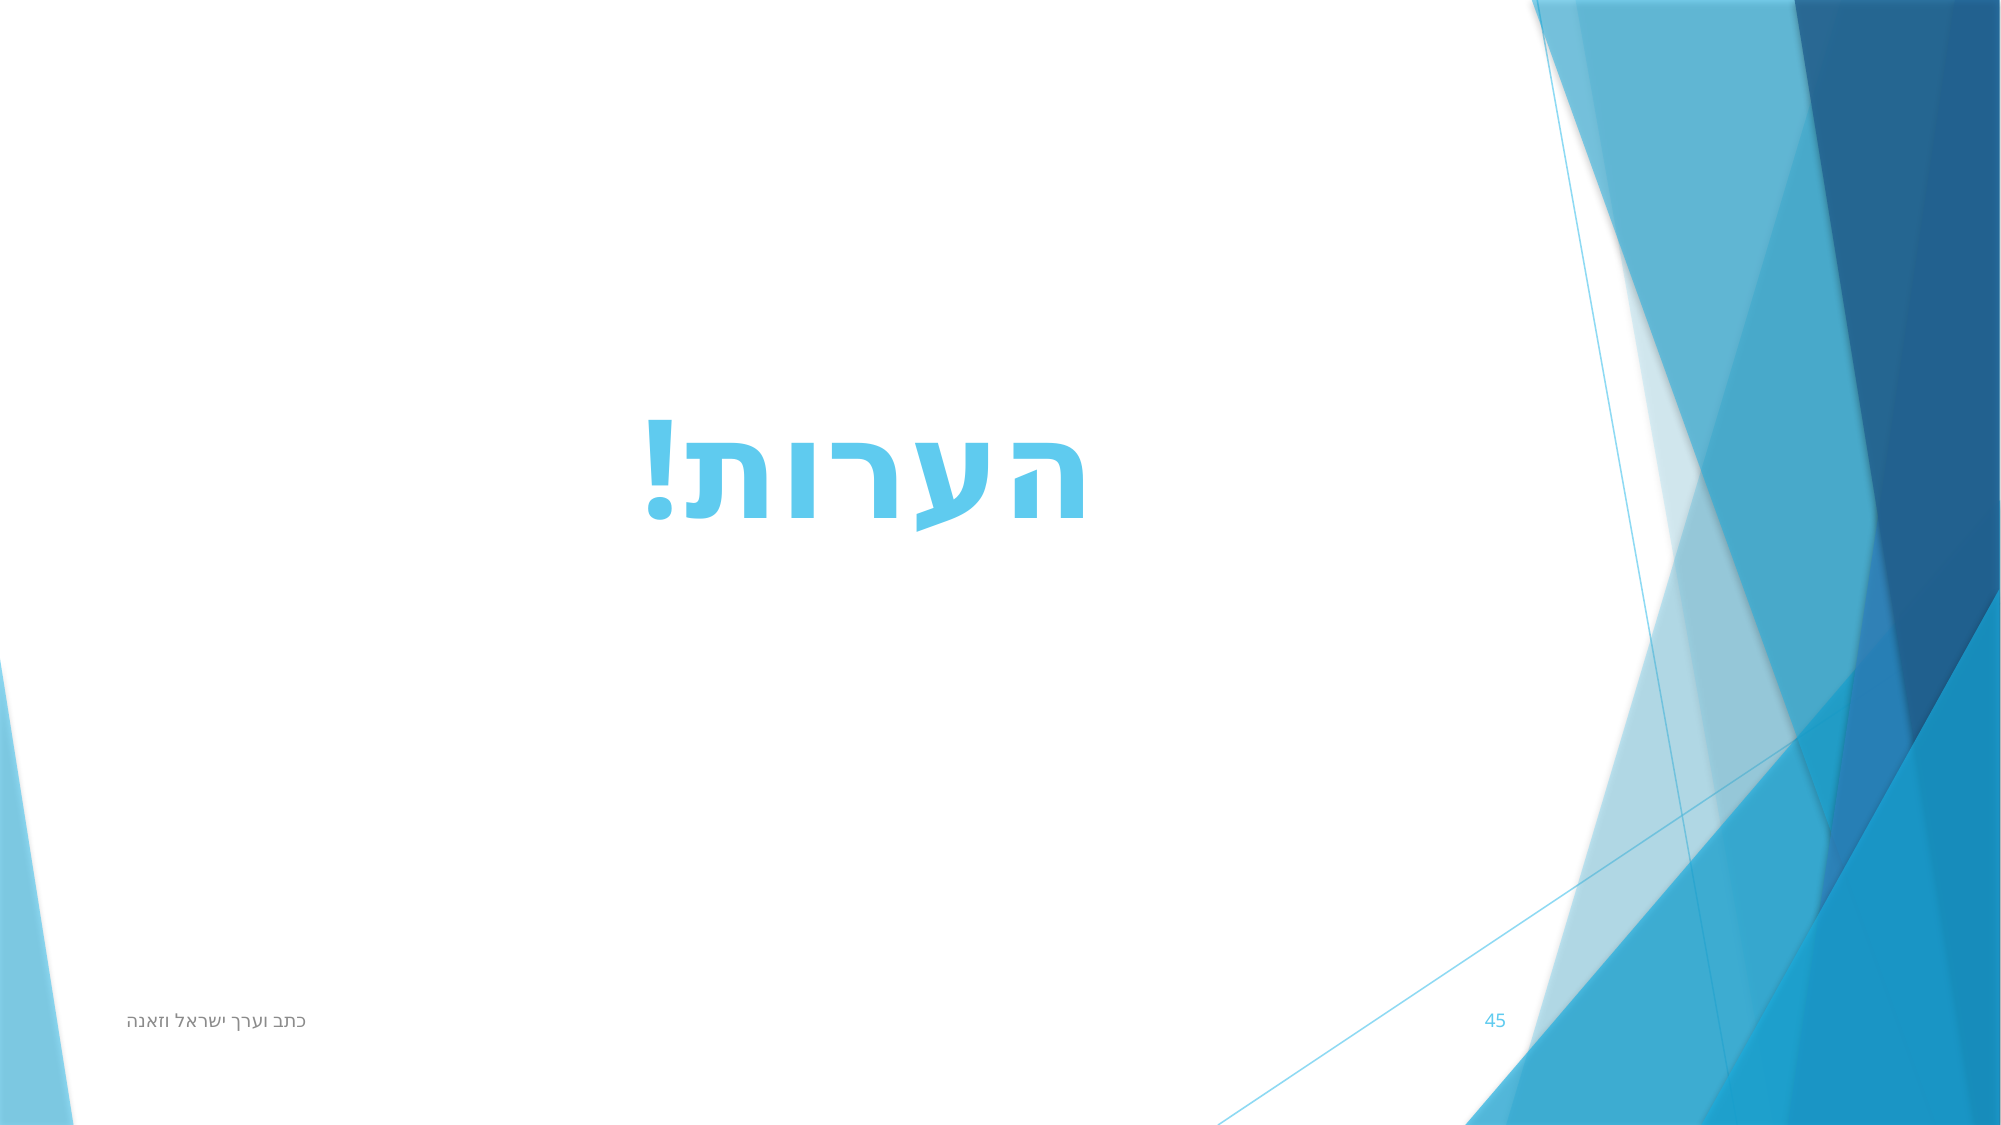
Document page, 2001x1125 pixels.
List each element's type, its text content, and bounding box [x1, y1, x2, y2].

footer כתב וערך ישראל וזאנה [111, 991, 1145, 1051]
title הערות! [157, 373, 1568, 590]
slide_number 45 [1409, 991, 1522, 1051]
